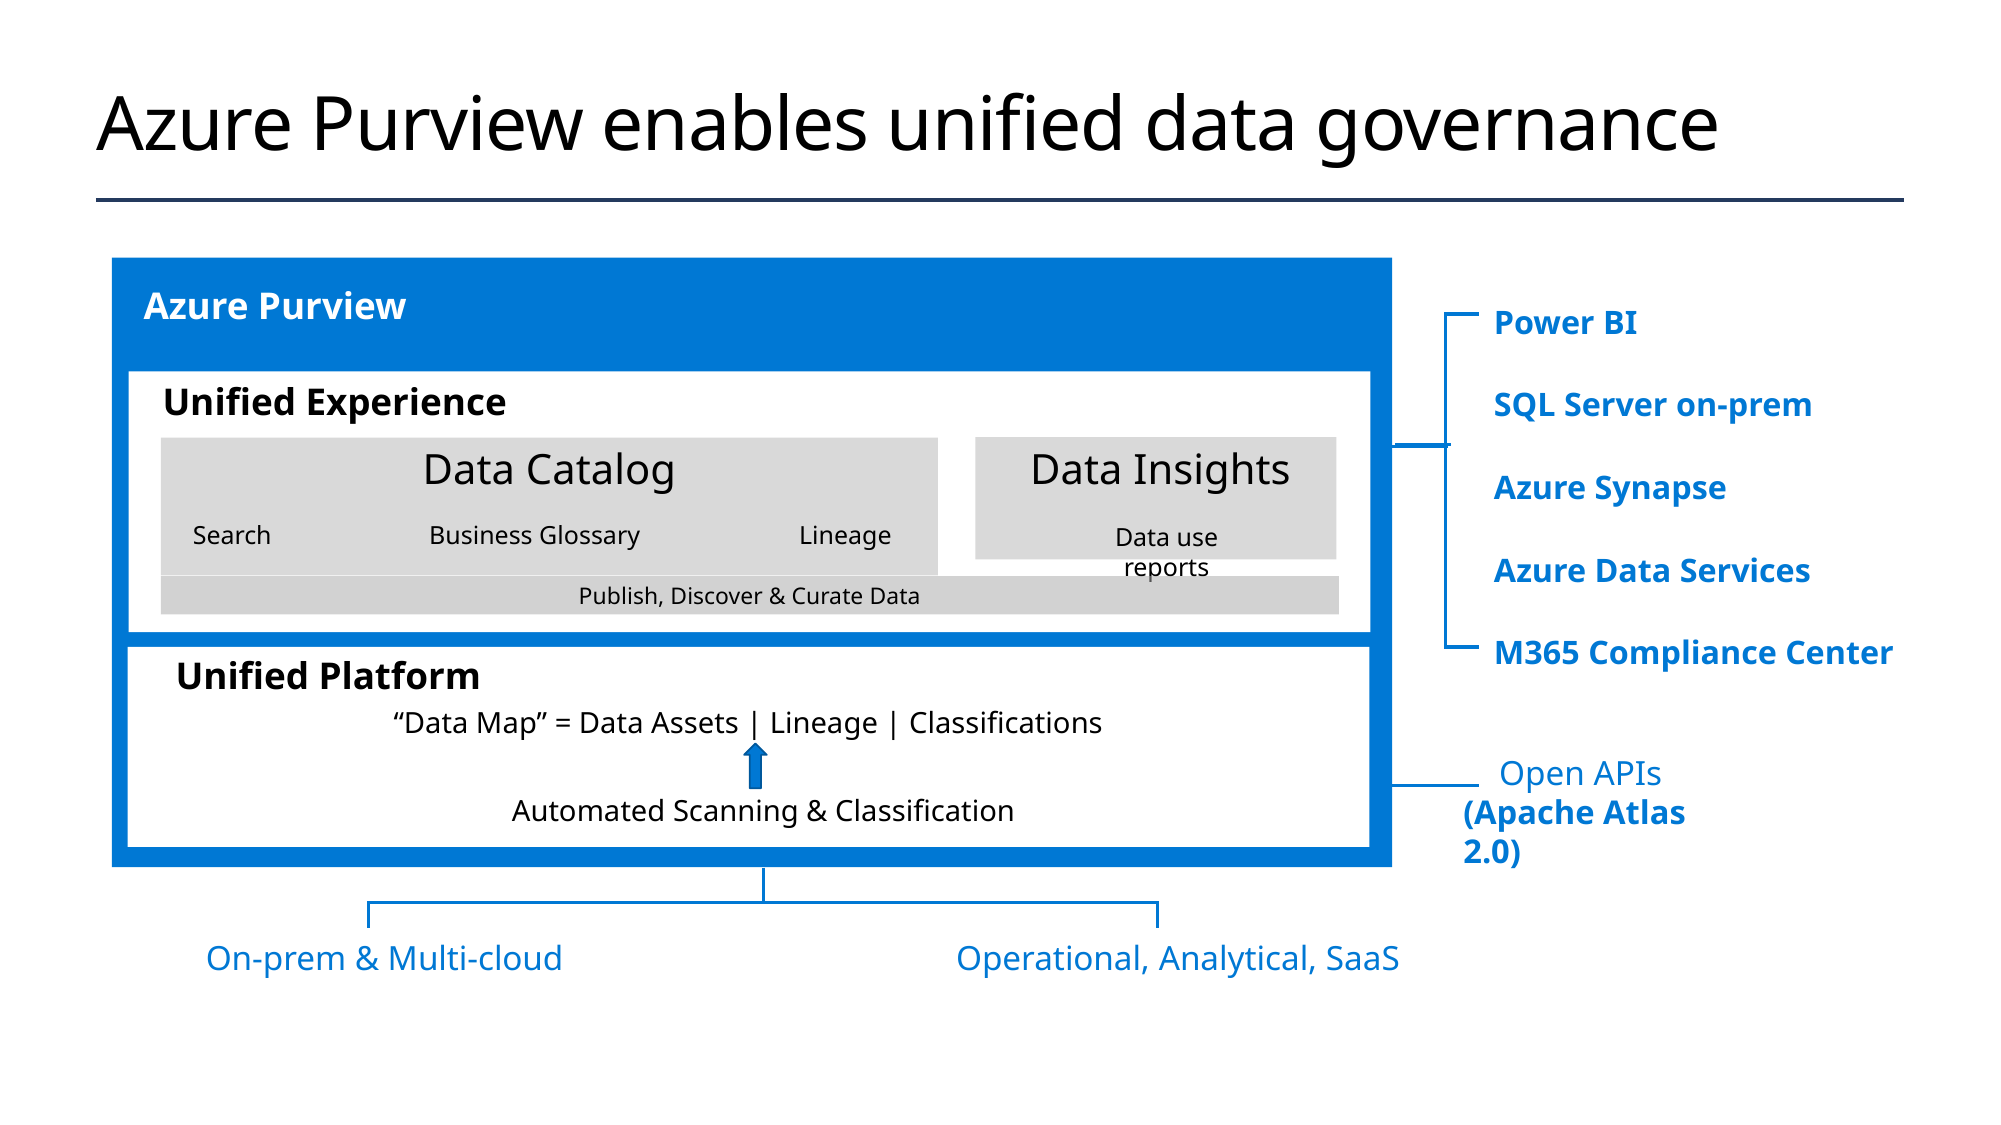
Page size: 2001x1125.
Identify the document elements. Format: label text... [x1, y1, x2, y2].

text_box [368, 902, 1158, 928]
text_box On-prem & Multi-cloud Operational, Analytical, SaaS [157, 916, 1451, 998]
text_box [743, 742, 768, 790]
text_box [111, 257, 1393, 868]
text_box Automated Scanning & Classification [393, 792, 1135, 828]
text_box [128, 371, 1371, 633]
text_box Power BI SQL Server on-prem Azure Synapse Azure Data Services M365 Compliance Center [1493, 282, 1921, 672]
text_box Open APIs [1484, 744, 1685, 791]
text_box Azure Purview [128, 275, 1254, 335]
text_box [1445, 313, 1479, 647]
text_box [147, 436, 1451, 576]
text_box (Apache Atlas 2.0) [1463, 791, 1744, 871]
text_box Unified Platform [160, 645, 1286, 705]
title Azure Purview enables unified data governance [96, 75, 1904, 166]
text_box Publish, Discover & Curate Data [160, 576, 1340, 615]
text_box Unified Experience [147, 370, 1273, 430]
text_box “Data Map” = Data Assets | Lineage | Classifications [127, 646, 1370, 847]
